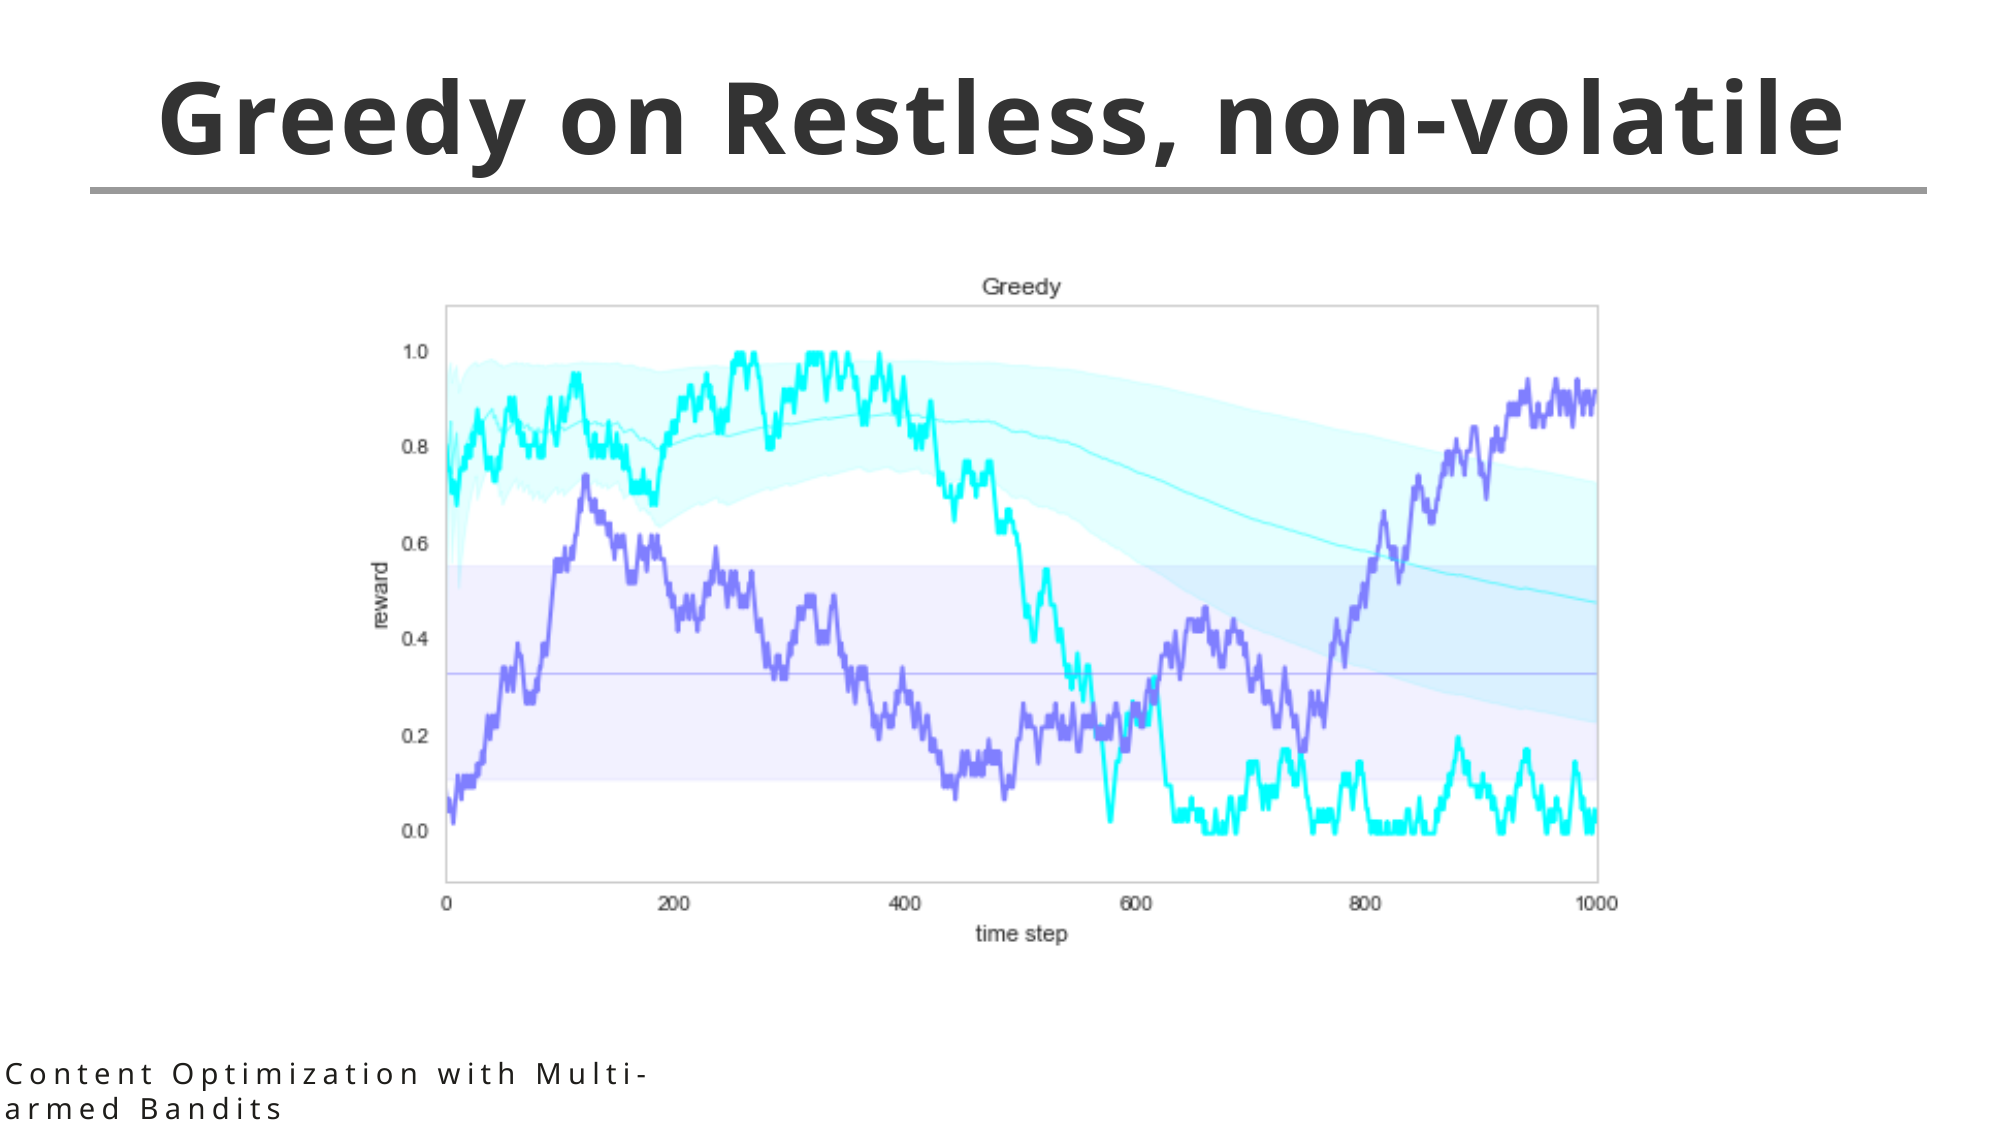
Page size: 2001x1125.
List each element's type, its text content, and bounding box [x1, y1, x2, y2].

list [260, 231, 1746, 975]
title Greedy on Restless, non-volatile [113, 39, 1892, 179]
